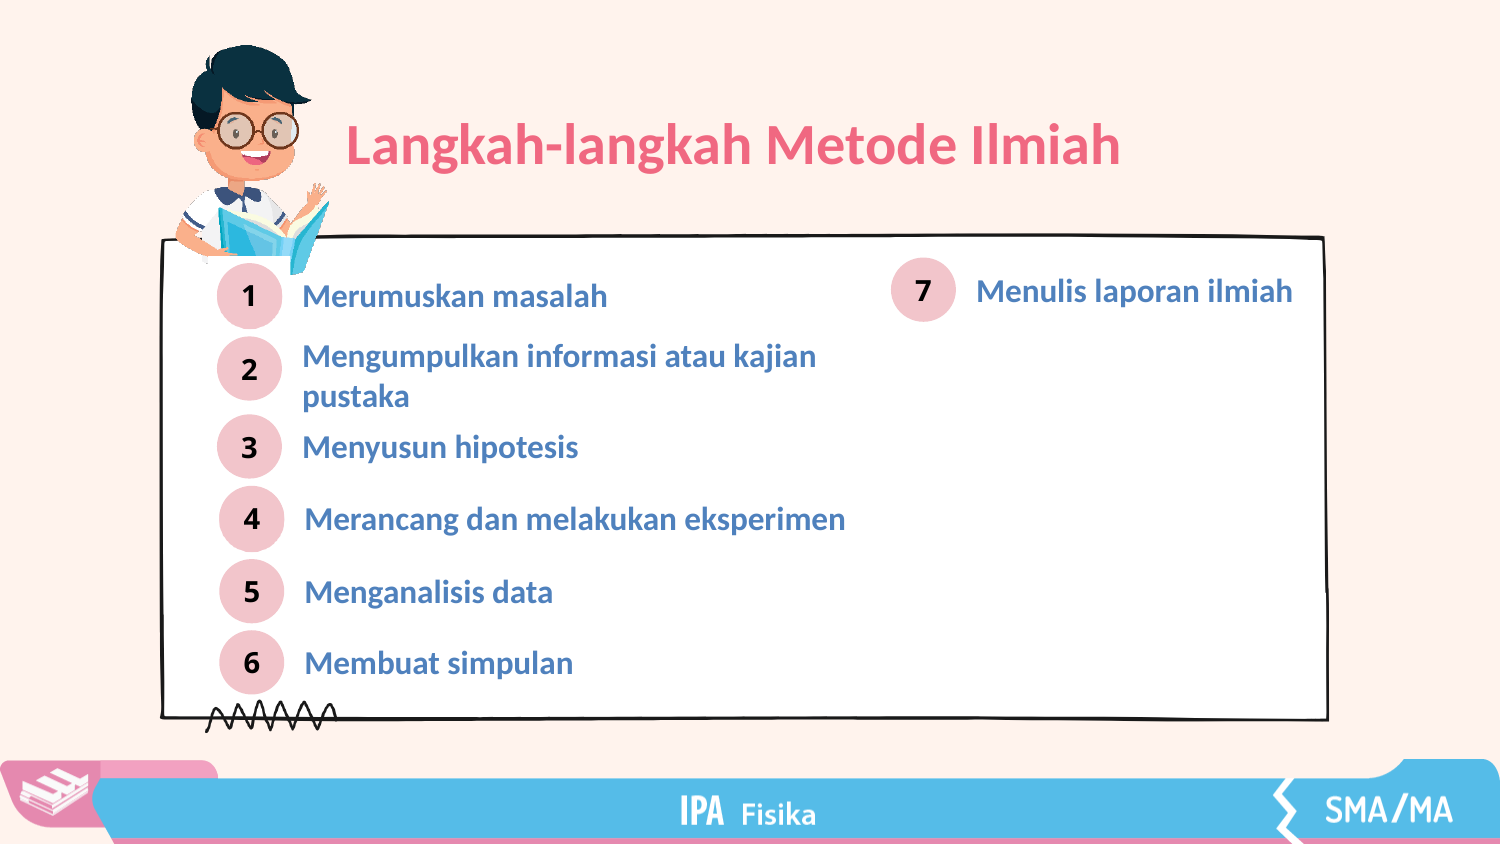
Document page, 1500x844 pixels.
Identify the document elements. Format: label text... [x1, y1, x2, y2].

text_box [219, 627, 1462, 713]
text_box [147, 222, 1341, 743]
text_box Langkah-langkah Metode Ilmiah [335, 92, 1317, 184]
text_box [219, 556, 1426, 627]
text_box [207, 256, 888, 346]
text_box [209, 478, 1178, 568]
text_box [216, 411, 1459, 497]
picture [0, 759, 1500, 844]
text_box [890, 255, 1330, 340]
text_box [216, 320, 869, 406]
picture [175, 45, 330, 279]
